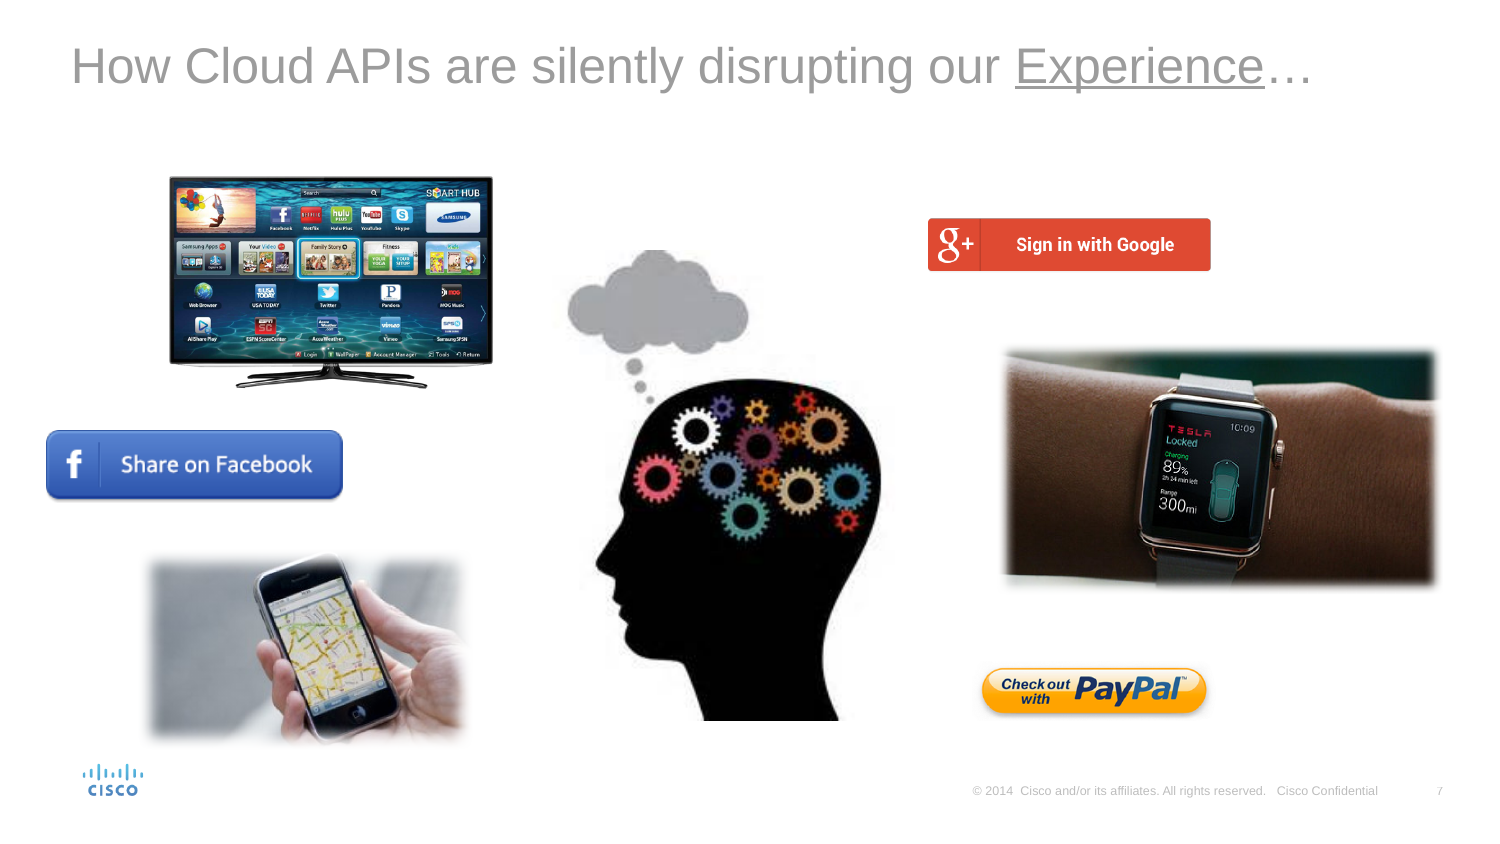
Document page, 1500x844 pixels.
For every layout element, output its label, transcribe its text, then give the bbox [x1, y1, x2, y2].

picture [971, 660, 1216, 722]
picture [161, 168, 1216, 721]
picture [137, 548, 474, 751]
text_box How Cloud APIs are silently disrupting our Experience… [56, 25, 1455, 101]
picture [77, 758, 149, 803]
picture [997, 342, 1444, 595]
picture [45, 430, 343, 503]
